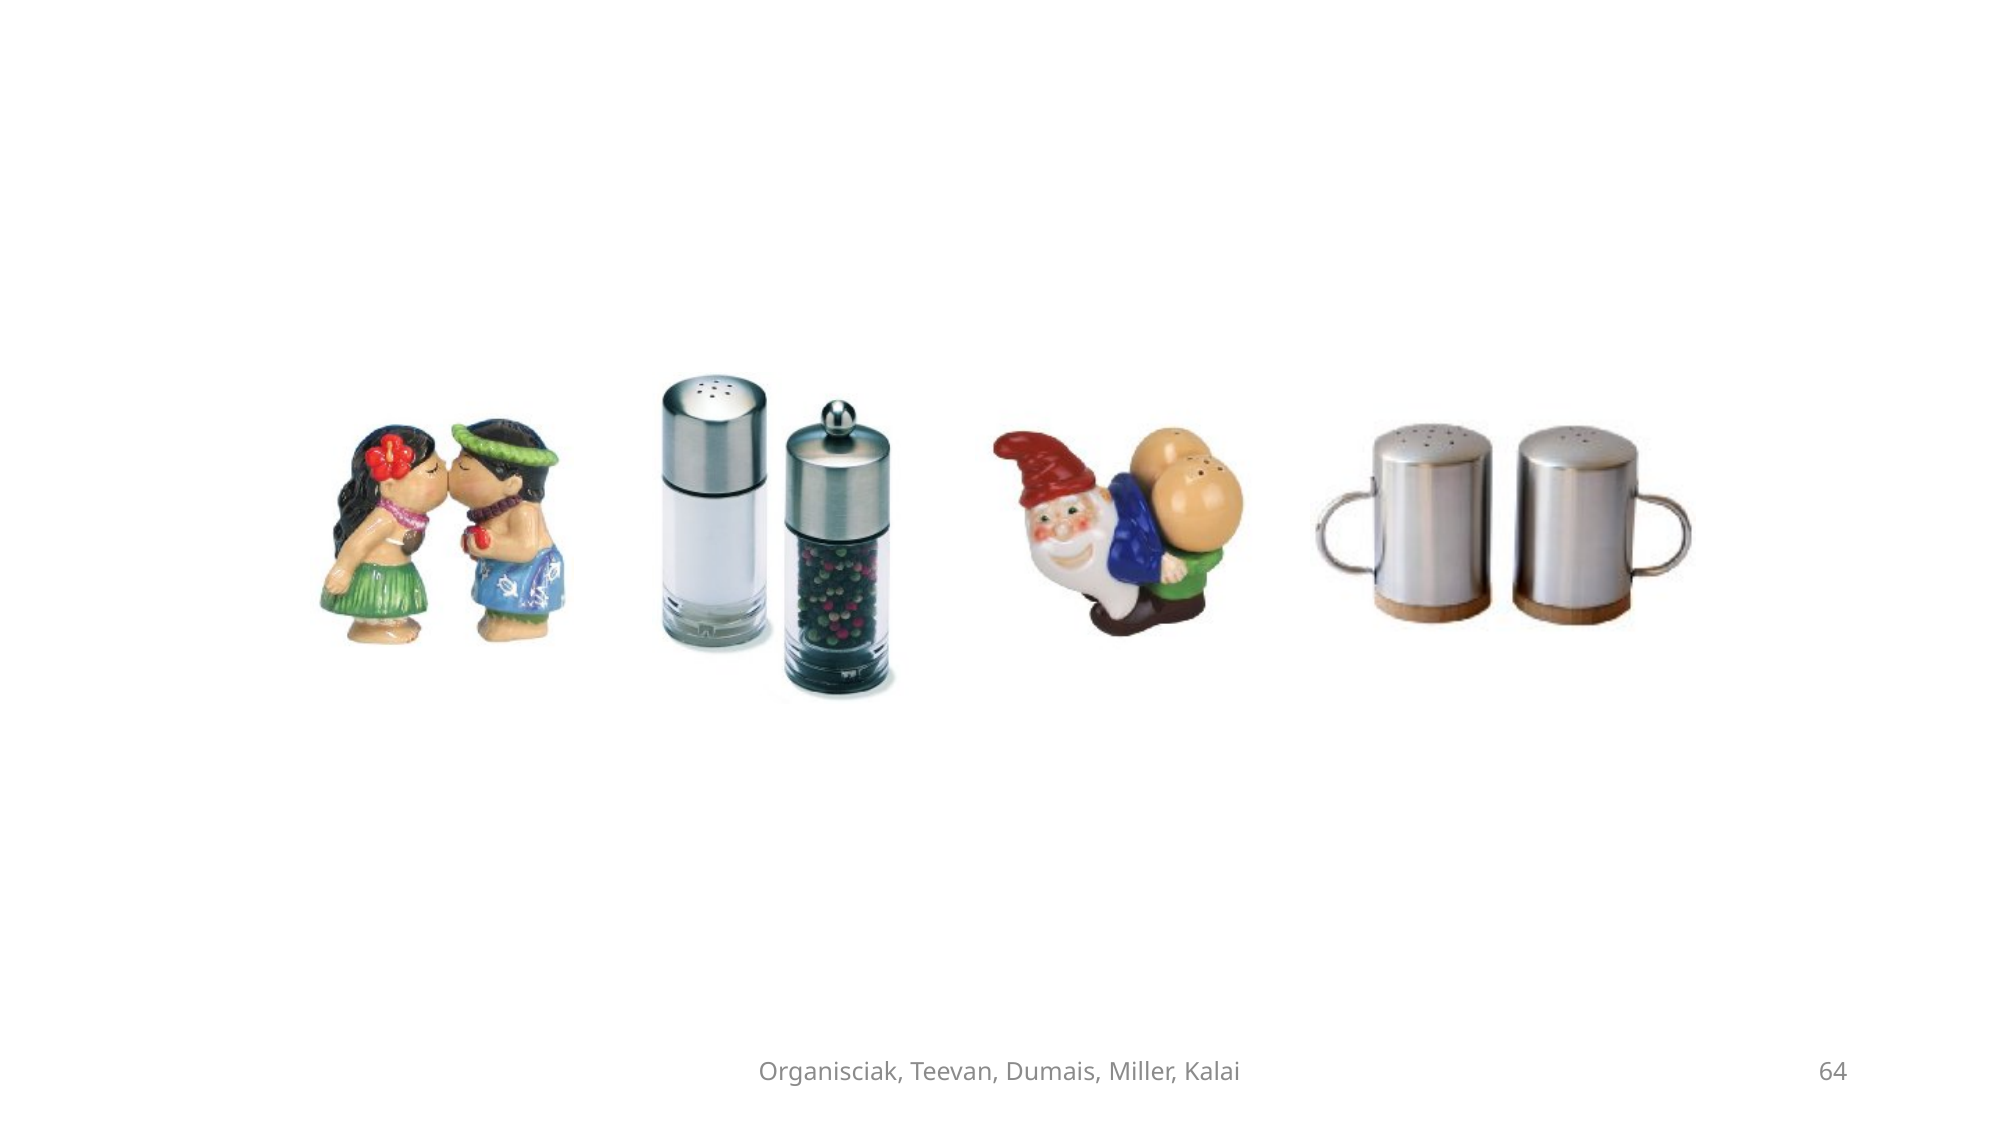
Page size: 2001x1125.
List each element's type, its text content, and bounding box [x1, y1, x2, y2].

picture [975, 336, 1273, 721]
picture [652, 372, 910, 704]
slide_number 64 [1412, 1042, 1863, 1103]
footer Organisciak, Teevan, Dumais, Miller, Kalai [662, 1042, 1338, 1103]
picture [309, 358, 574, 700]
picture [1310, 274, 1696, 774]
